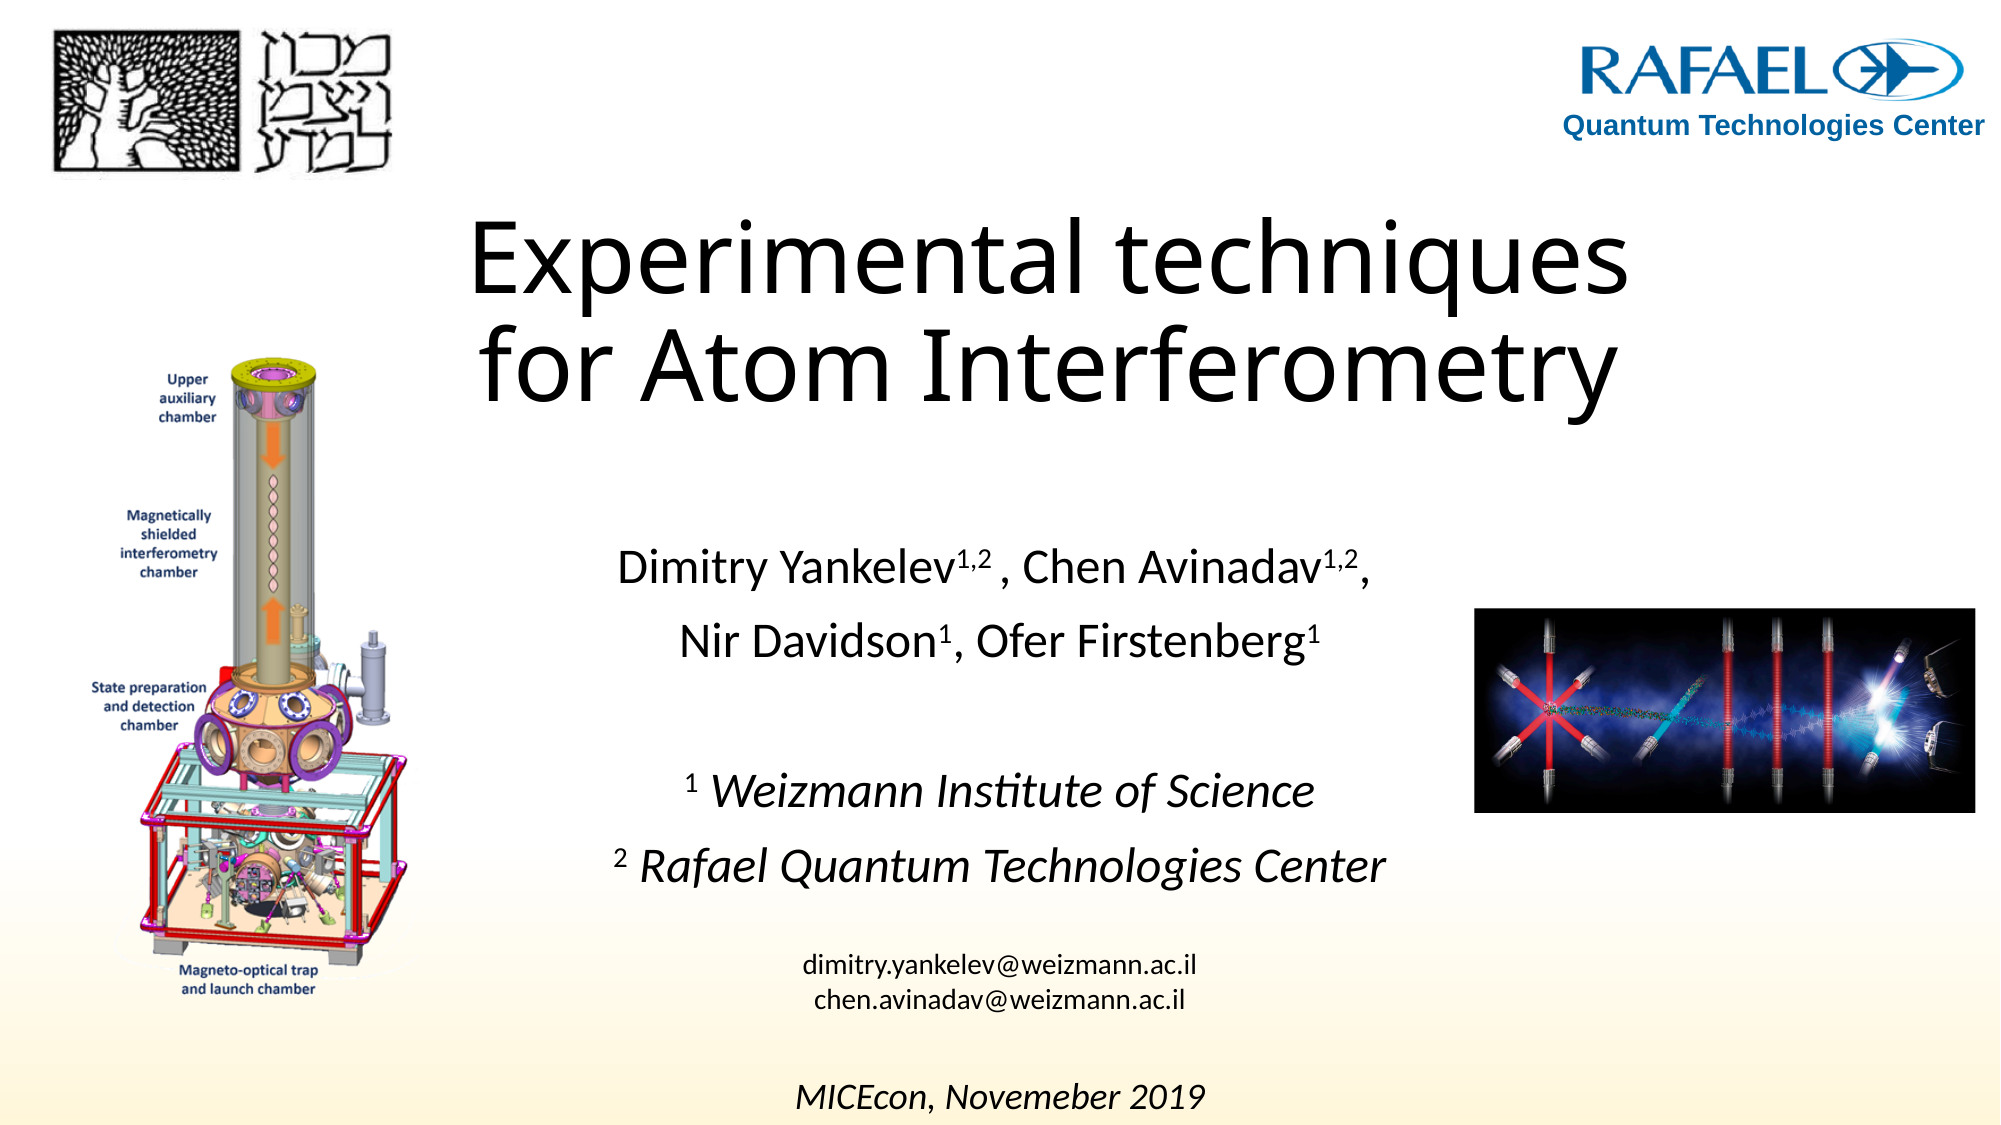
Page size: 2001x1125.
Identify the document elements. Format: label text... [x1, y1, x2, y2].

picture [1473, 607, 1977, 814]
picture [58, 326, 431, 1011]
picture [1549, 0, 1996, 141]
picture [45, 24, 396, 180]
title Experimental techniques for Atom Interferometry [418, 186, 1680, 431]
subtitle Dimitry Yankelev1,2 , Chen Avinadav1,2, Nir Davidson1, Ofer Firstenberg1 1 Weizmann Institute of Science 2 Rafael Quantum Technologies Center [523, 532, 1477, 929]
text_box MICEcon, Novemeber 2019 [227, 1064, 1773, 1125]
text_box Quantum Technologies Center [1547, 98, 2000, 149]
text_box dimitry.yankelev@weizmann.ac.il chen.avinadav@weizmann.ac.il [739, 937, 1261, 1023]
